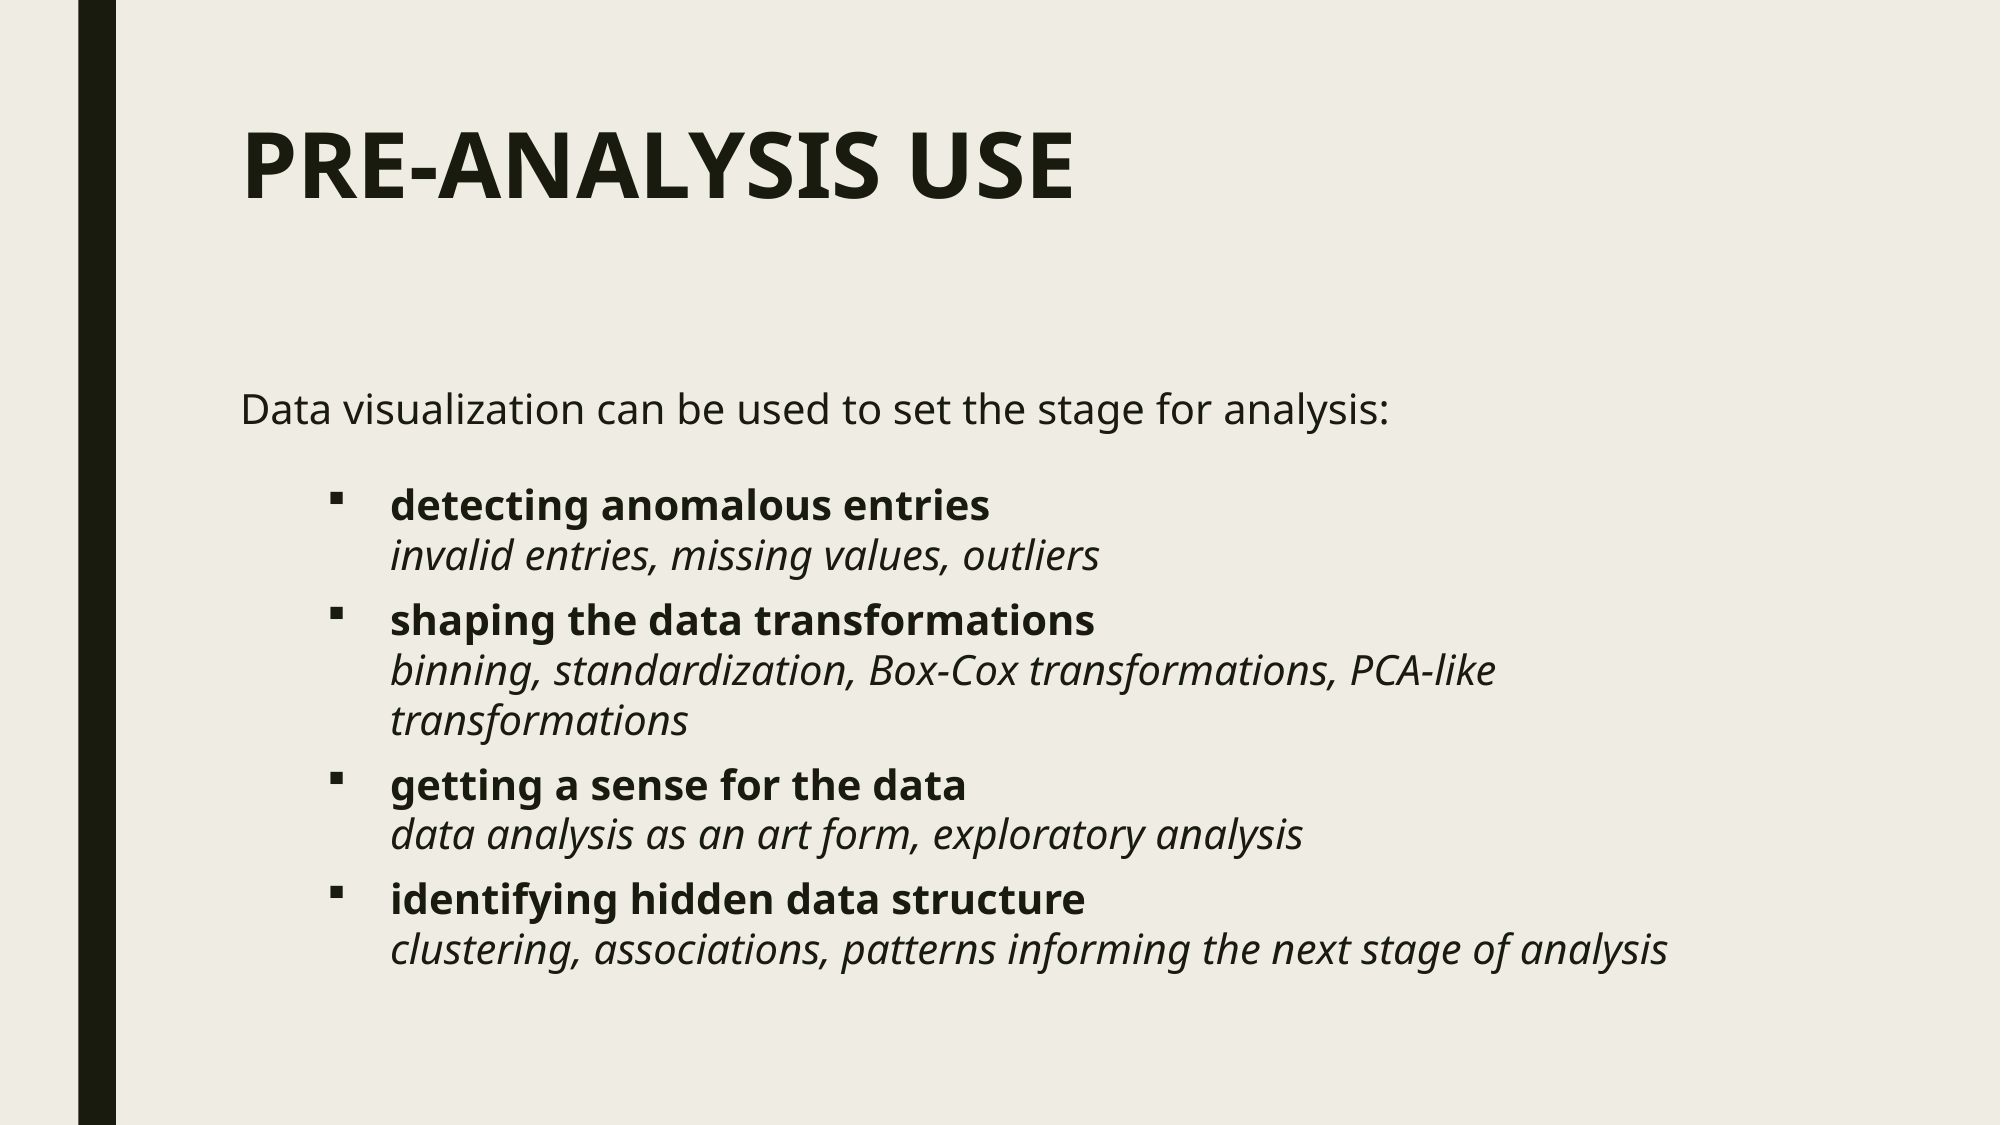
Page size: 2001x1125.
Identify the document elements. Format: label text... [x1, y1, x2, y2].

title PRE-ANALYSIS USE [225, 112, 1800, 357]
list Data visualization can be used to set the stage for analysis: detecting anomalous entries invalid entries, missing values, outliers shaping the data transformations binning, standardization, Box-Cox transformations, PCA-like transformations getting a sense for the data data analysis as an art form, exploratory analysis identifying hidden data structure clustering, associations, patterns informing the next stage of analysis [225, 375, 1800, 963]
